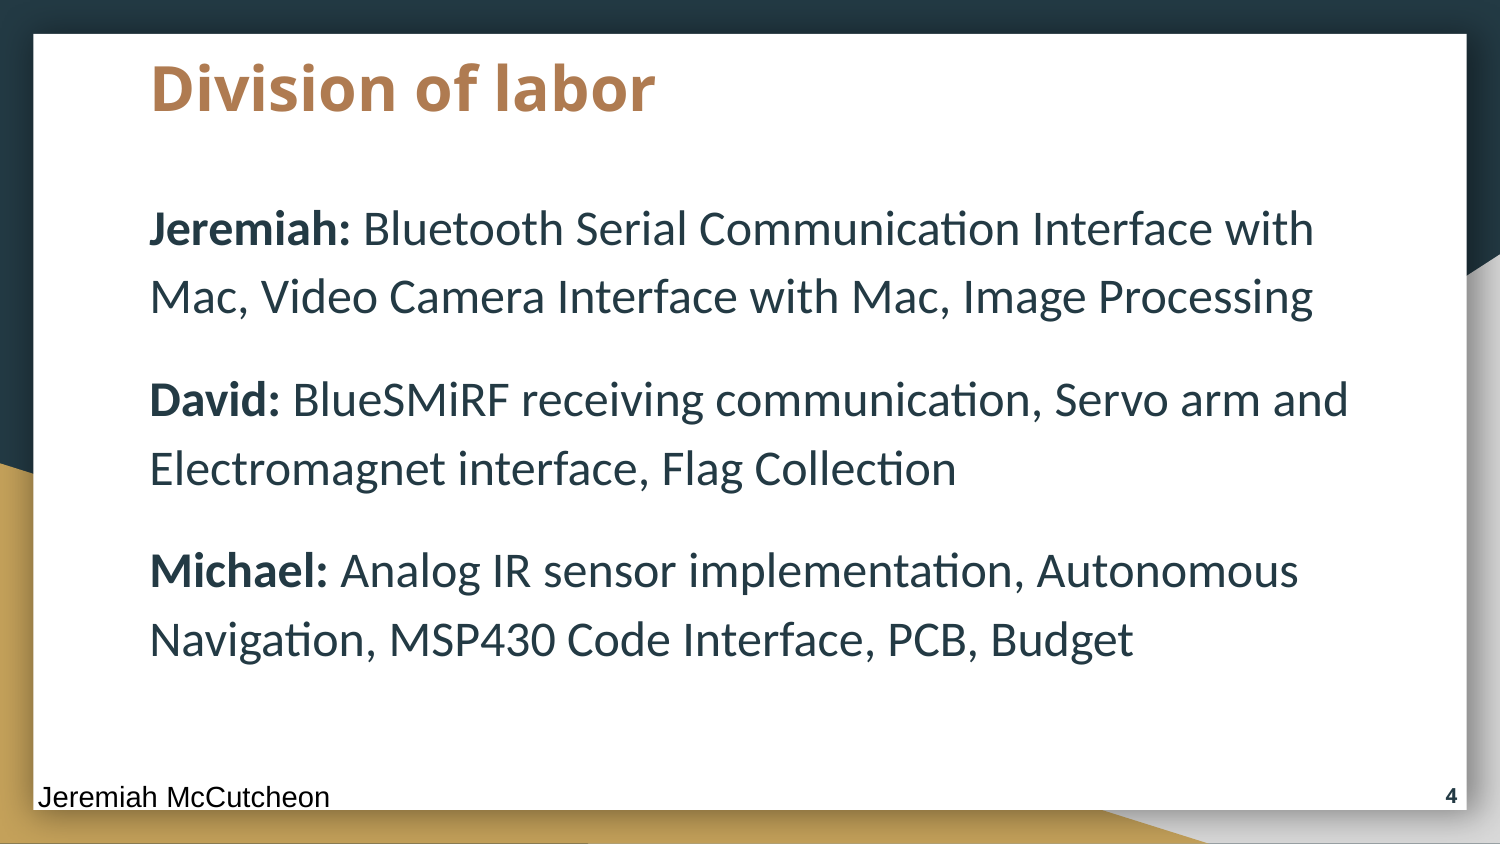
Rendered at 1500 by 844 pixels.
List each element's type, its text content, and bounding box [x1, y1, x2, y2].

title Division of labor [134, 34, 1366, 170]
slide_number 4 [1382, 764, 1473, 830]
list Jeremiah: Bluetooth Serial Communication Interface with Mac, Video Camera Interface with Mac, Image Processing David: BlueSMiRF receiving communication, Servo arm and Electromagnet interface, Flag Collection Michael: Analog IR sensor implementation, Autonomous Navigation, MSP430 Code Interface, PCB, Budget [134, 170, 1366, 573]
text_box Jeremiah McCutcheon [22, 763, 425, 816]
